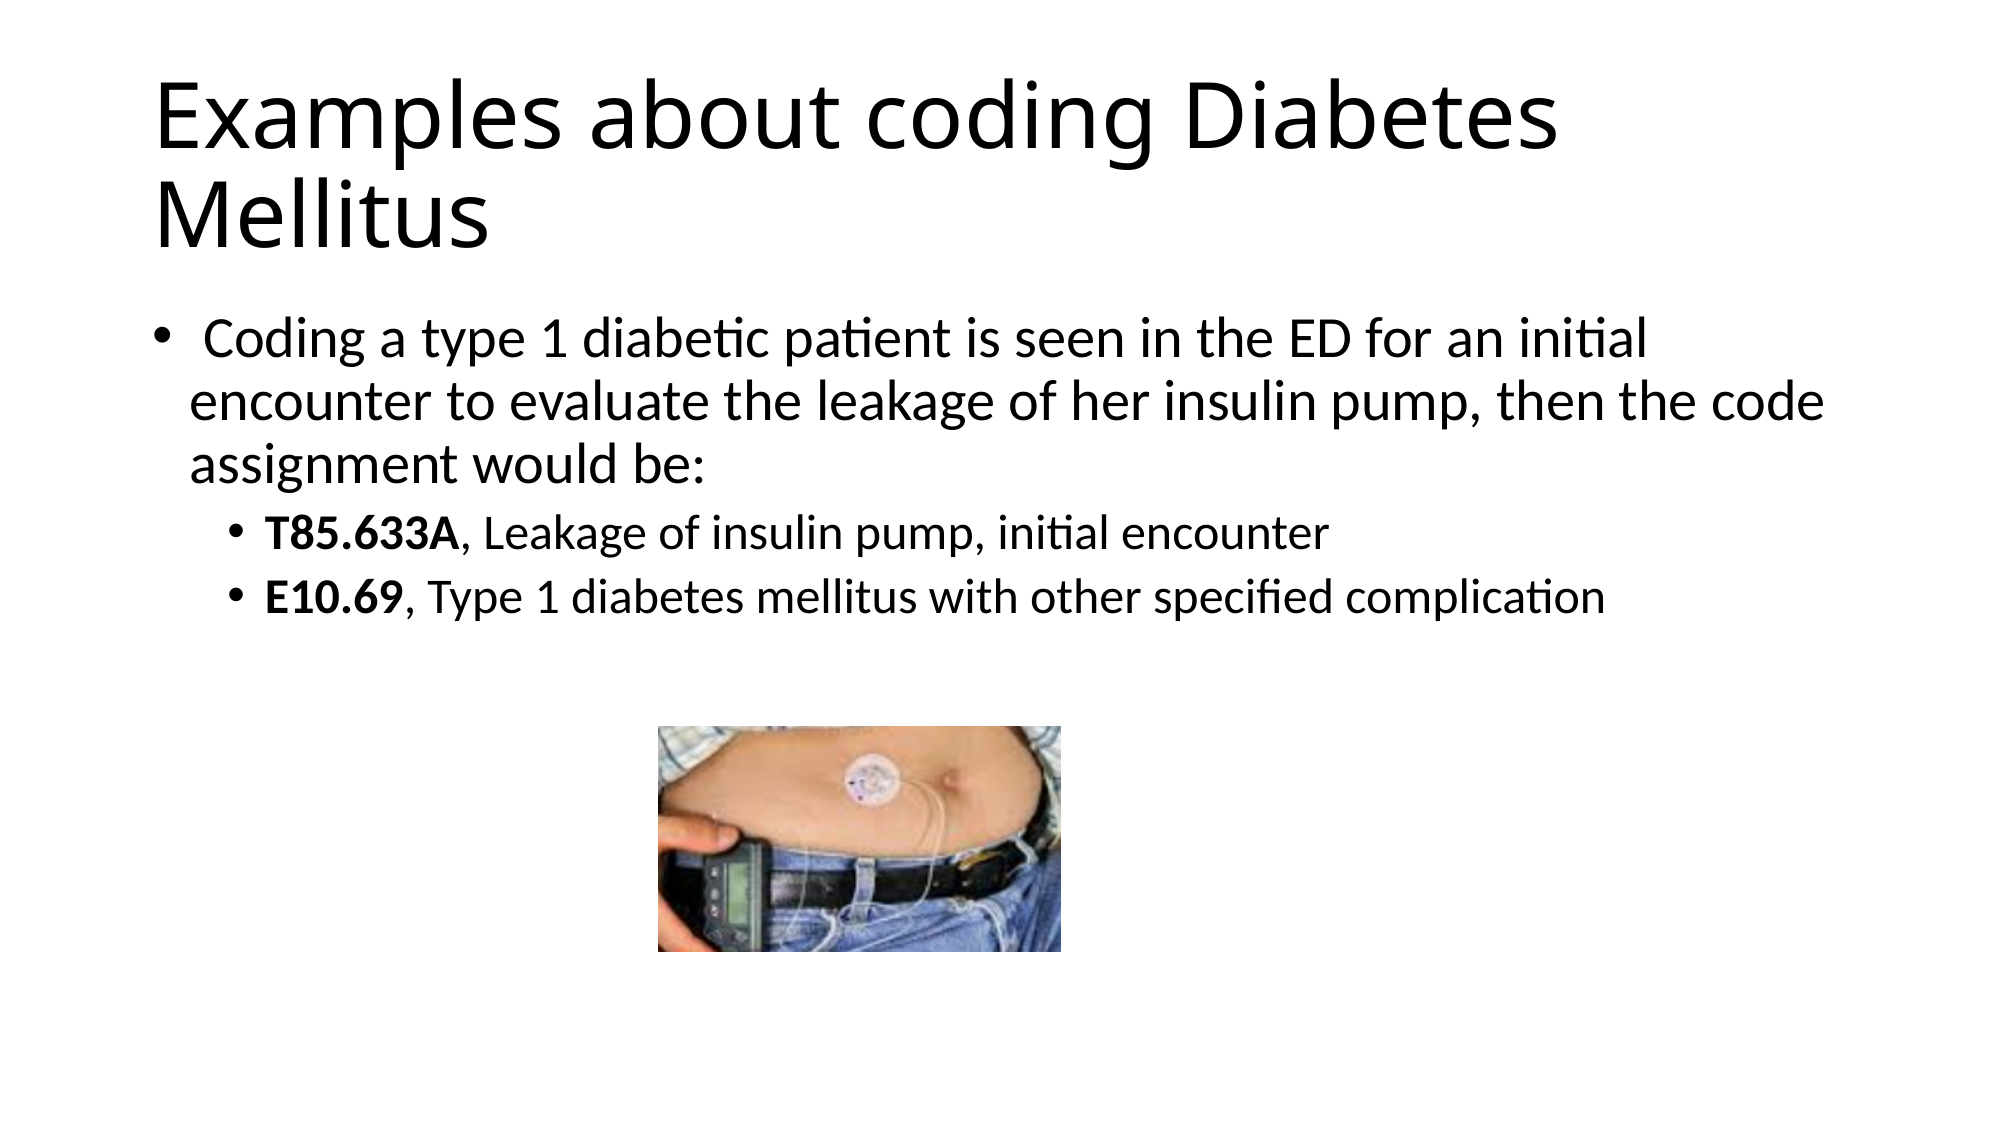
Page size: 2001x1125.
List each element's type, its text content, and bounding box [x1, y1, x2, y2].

picture [658, 726, 1061, 952]
title Examples about coding Diabetes Mellitus [137, 59, 1863, 278]
list Coding a type 1 diabetic patient is seen in the ED for an initial encounter to evaluate the leakage of her insulin pump, then the code assignment would be: T85.633A, Leakage of insulin pump, initial encounter E10.69, Type 1 diabetes mellitus with other specified complication [137, 299, 1863, 1014]
